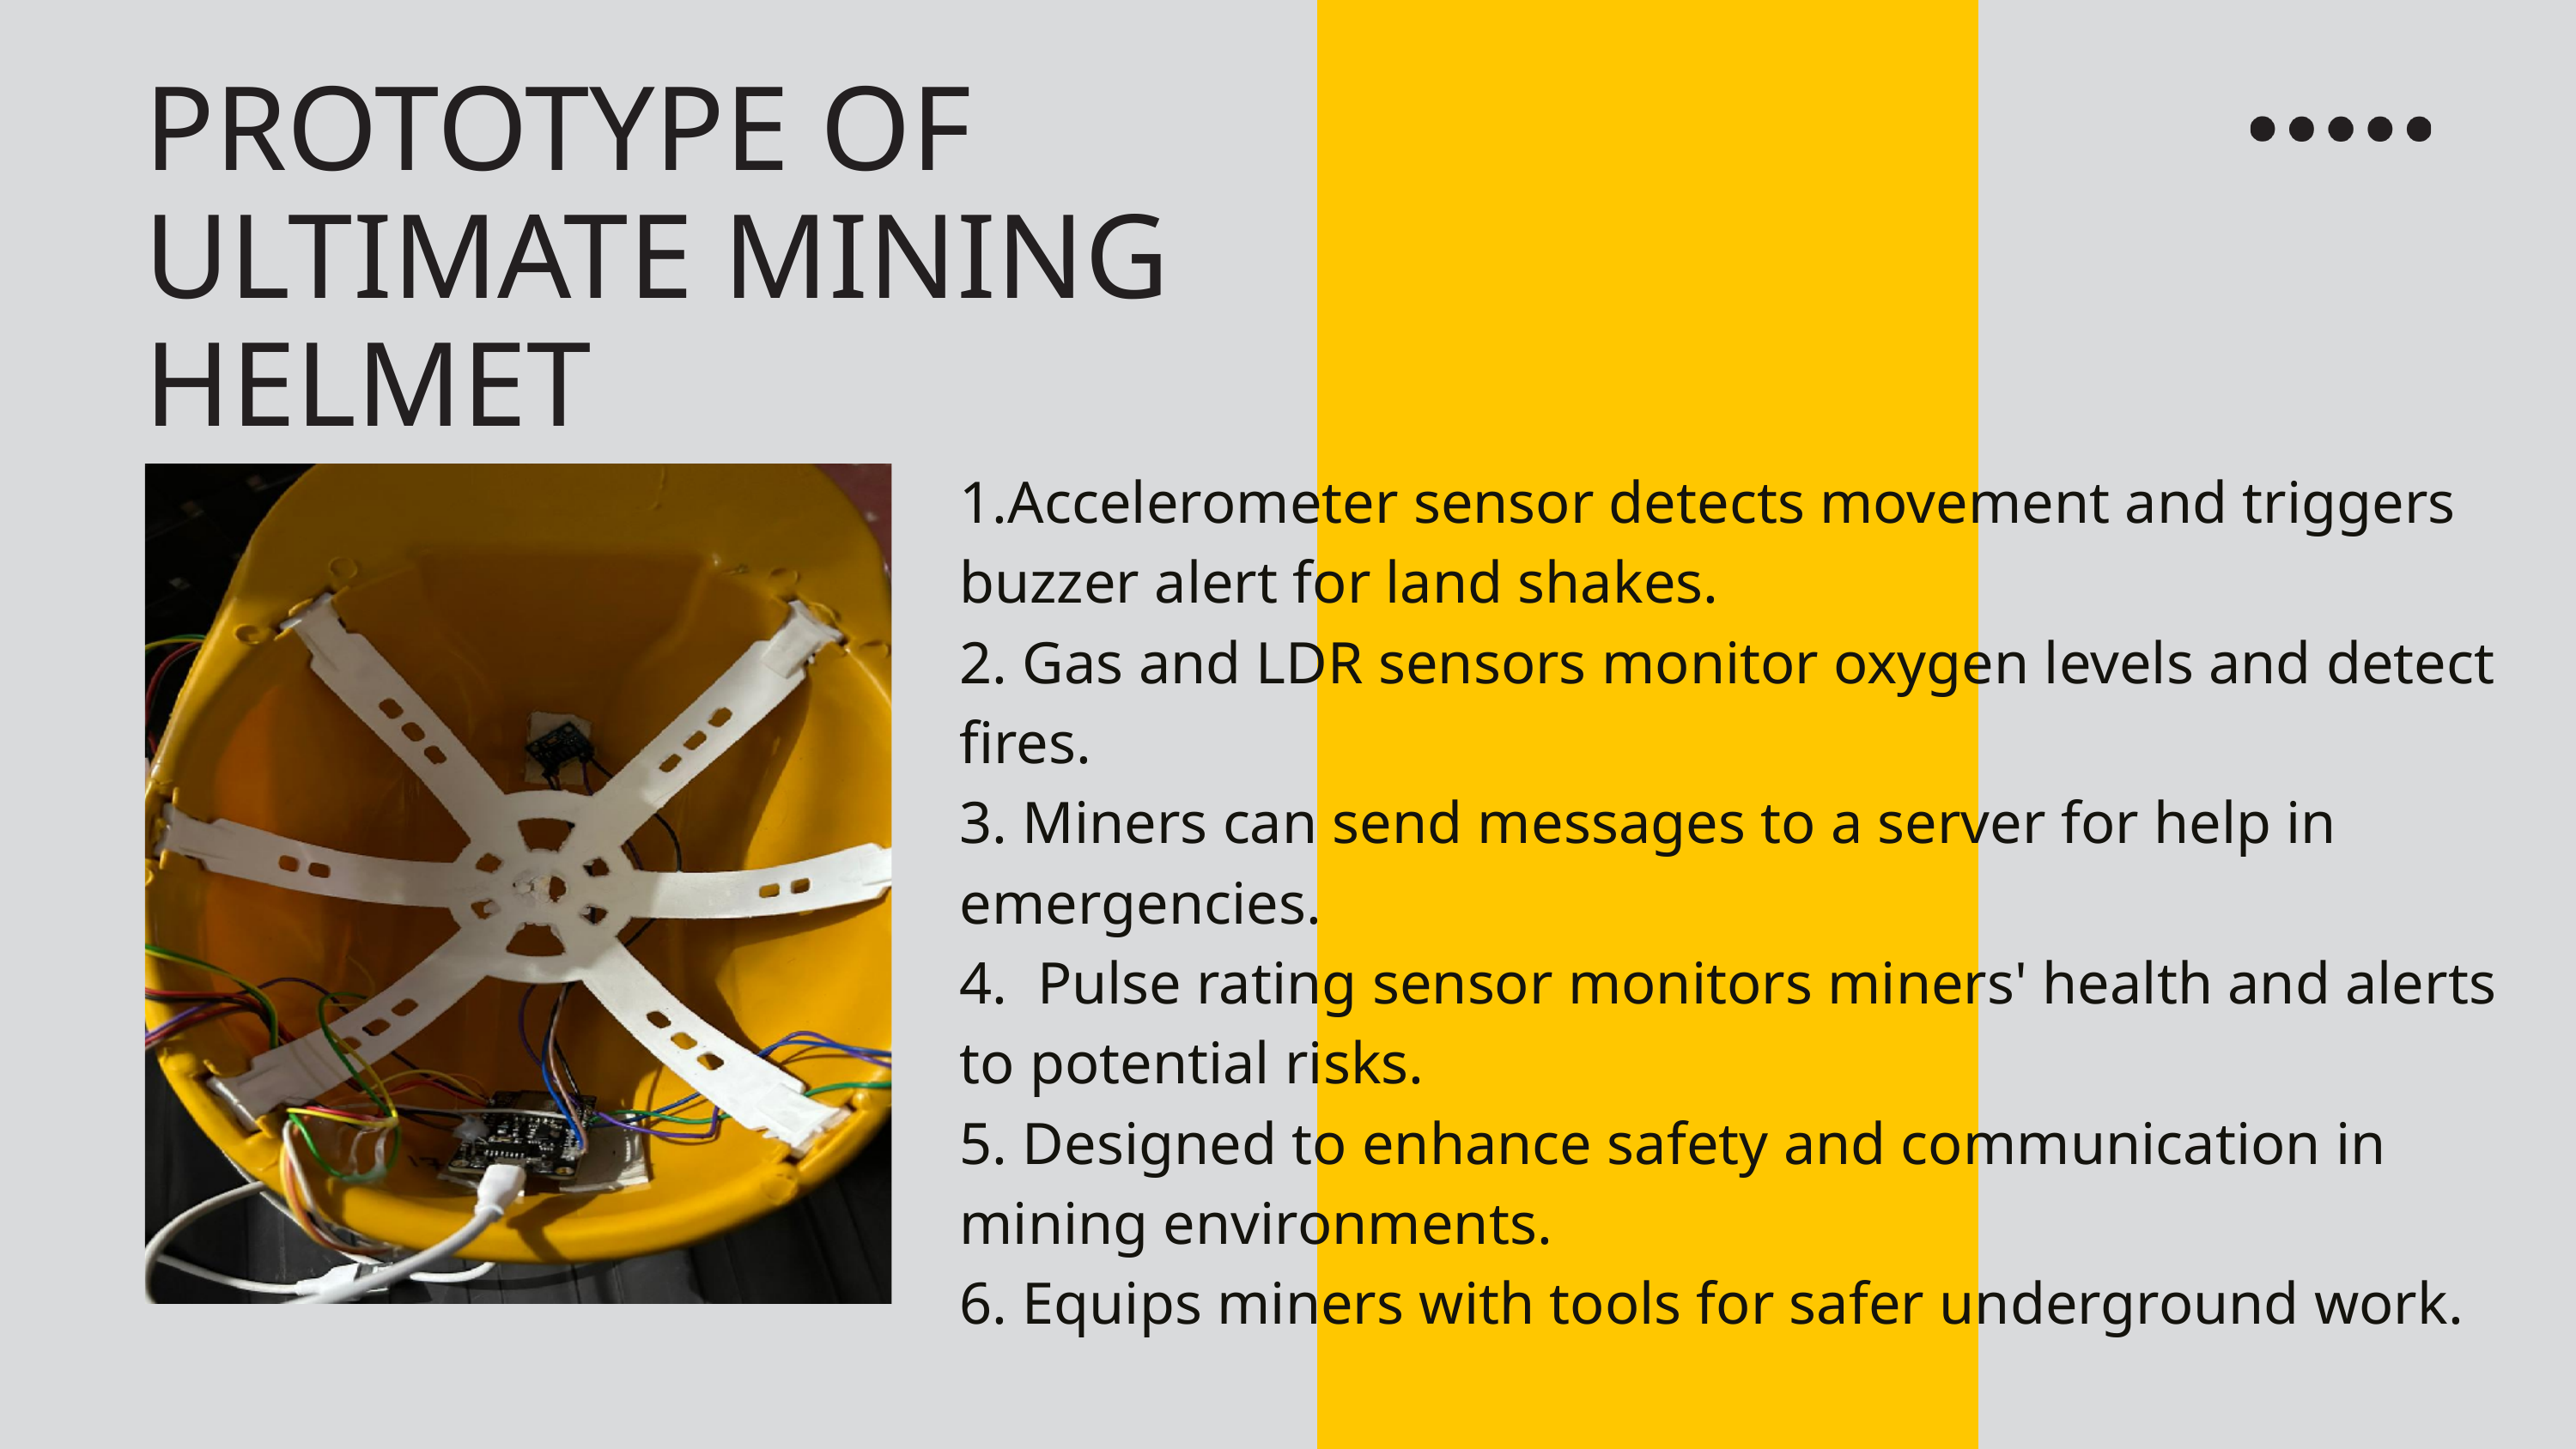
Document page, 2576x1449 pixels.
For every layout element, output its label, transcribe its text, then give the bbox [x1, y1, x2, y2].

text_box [144, 464, 892, 1304]
text_box 1.Accelerometer sensor detects movement and triggers buzzer alert for land shakes. 2. Gas and LDR sensors monitor oxygen levels and detect fires. 3. Miners can send messages to a server for help in emergencies. 4. Pulse rating sensor monitors miners' health and alerts to potential risks. 5. Designed to enhance safety and communication in mining environments. 6. Equips miners with tools for safer underground work. [1984, 454, 2526, 1336]
text_box [2250, 115, 2432, 142]
text_box PROTOTYPE OF ULT﻿IMATE MINING HELMET [144, 65, 1313, 450]
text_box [1316, 0, 1978, 1449]
text_box 1.Accelerometer sensor detects movement and triggers buzzer alert for land shakes. 2. Gas and LDR sensors monitor oxygen levels and detect fires. 3. Miners can send messages to a server for help in emergencies. 4. Pulse rating sensor monitors miners' health and alerts to potential risks. 5. Designed to enhance safety and communication in mining environments. 6. Equips miners with tools for safer underground work. [959, 454, 1313, 1336]
